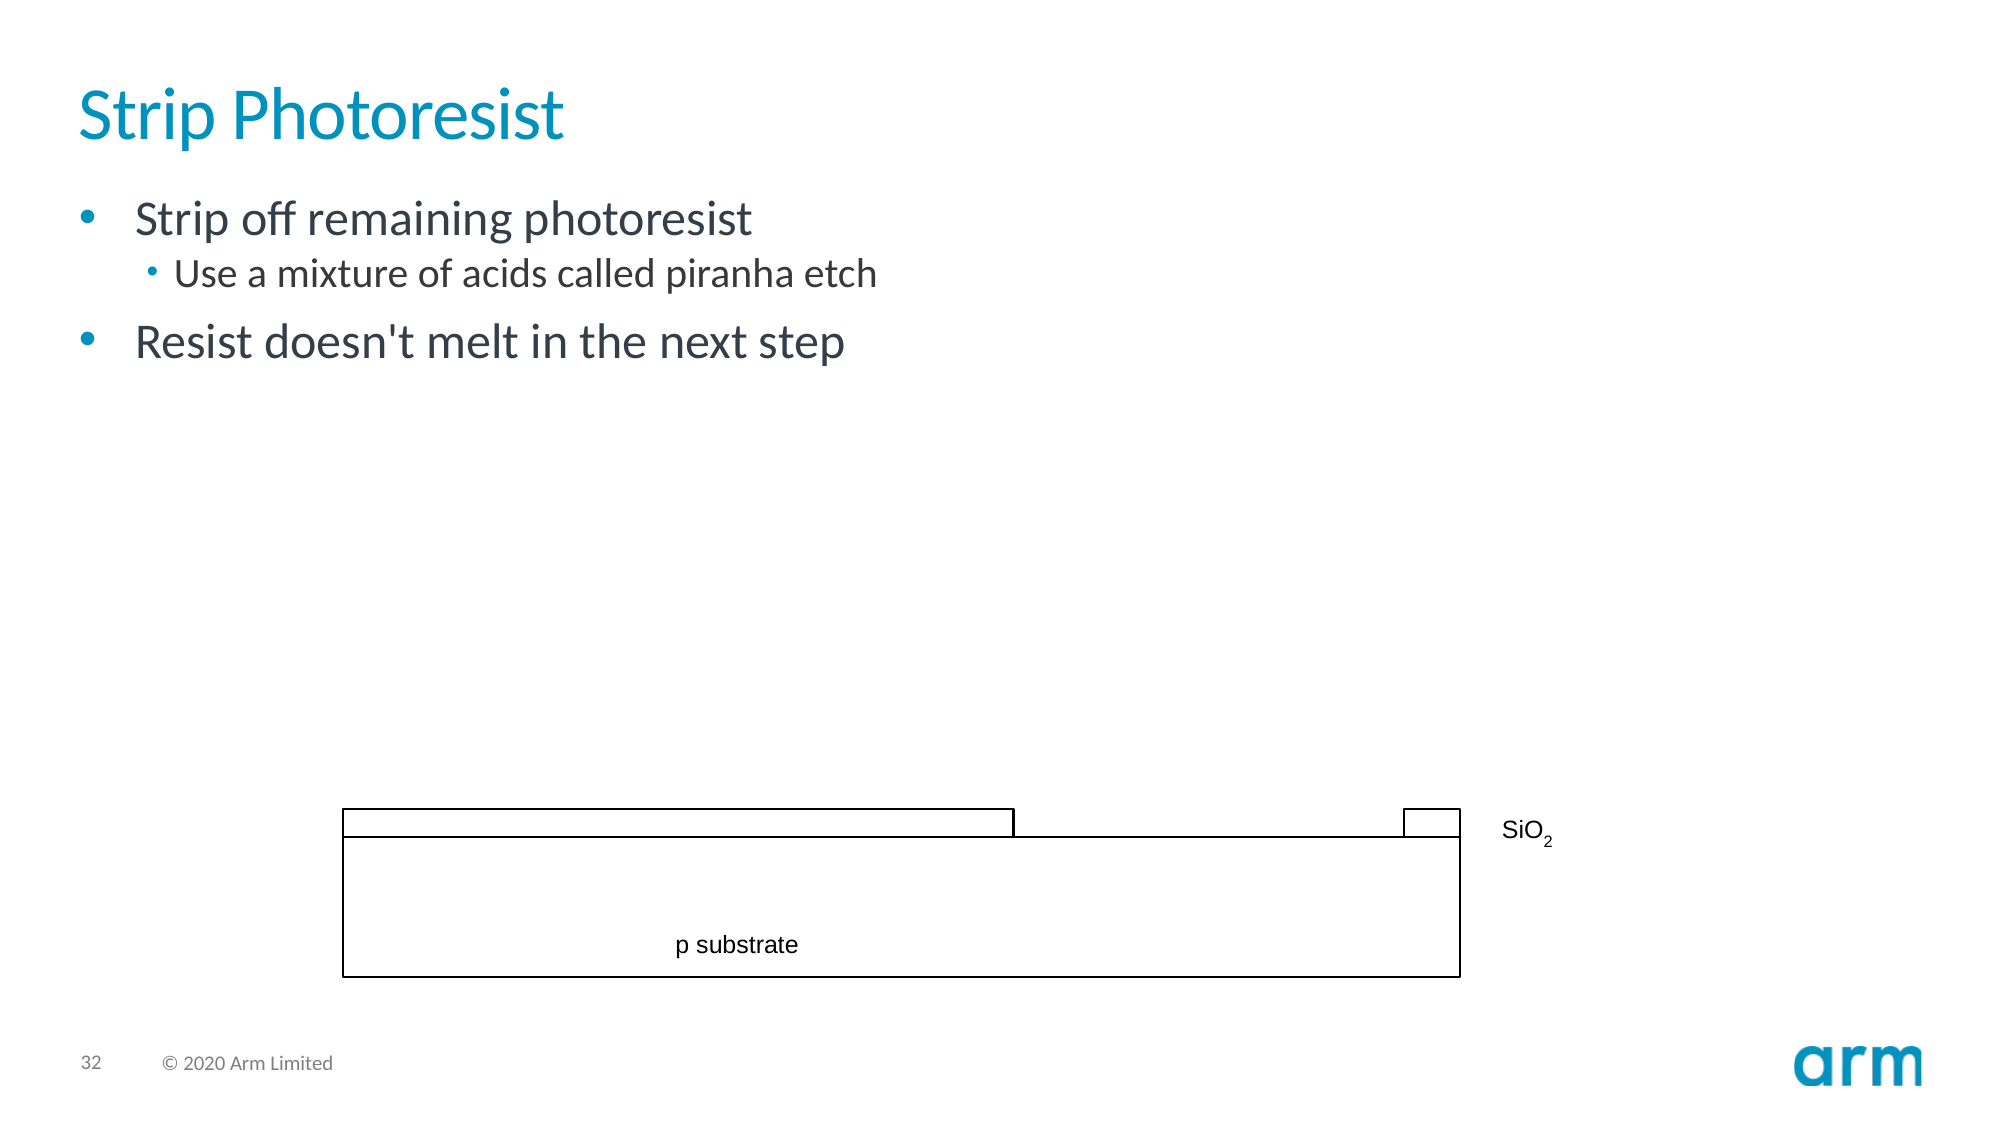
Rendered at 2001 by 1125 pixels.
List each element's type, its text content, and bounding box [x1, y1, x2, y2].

list Strip off remaining photoresist Use a mixture of acids called piranha etch Resist doesn't melt in the next step [78, 185, 1923, 941]
title Strip Photoresist [78, 78, 1922, 185]
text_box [337, 803, 1663, 983]
